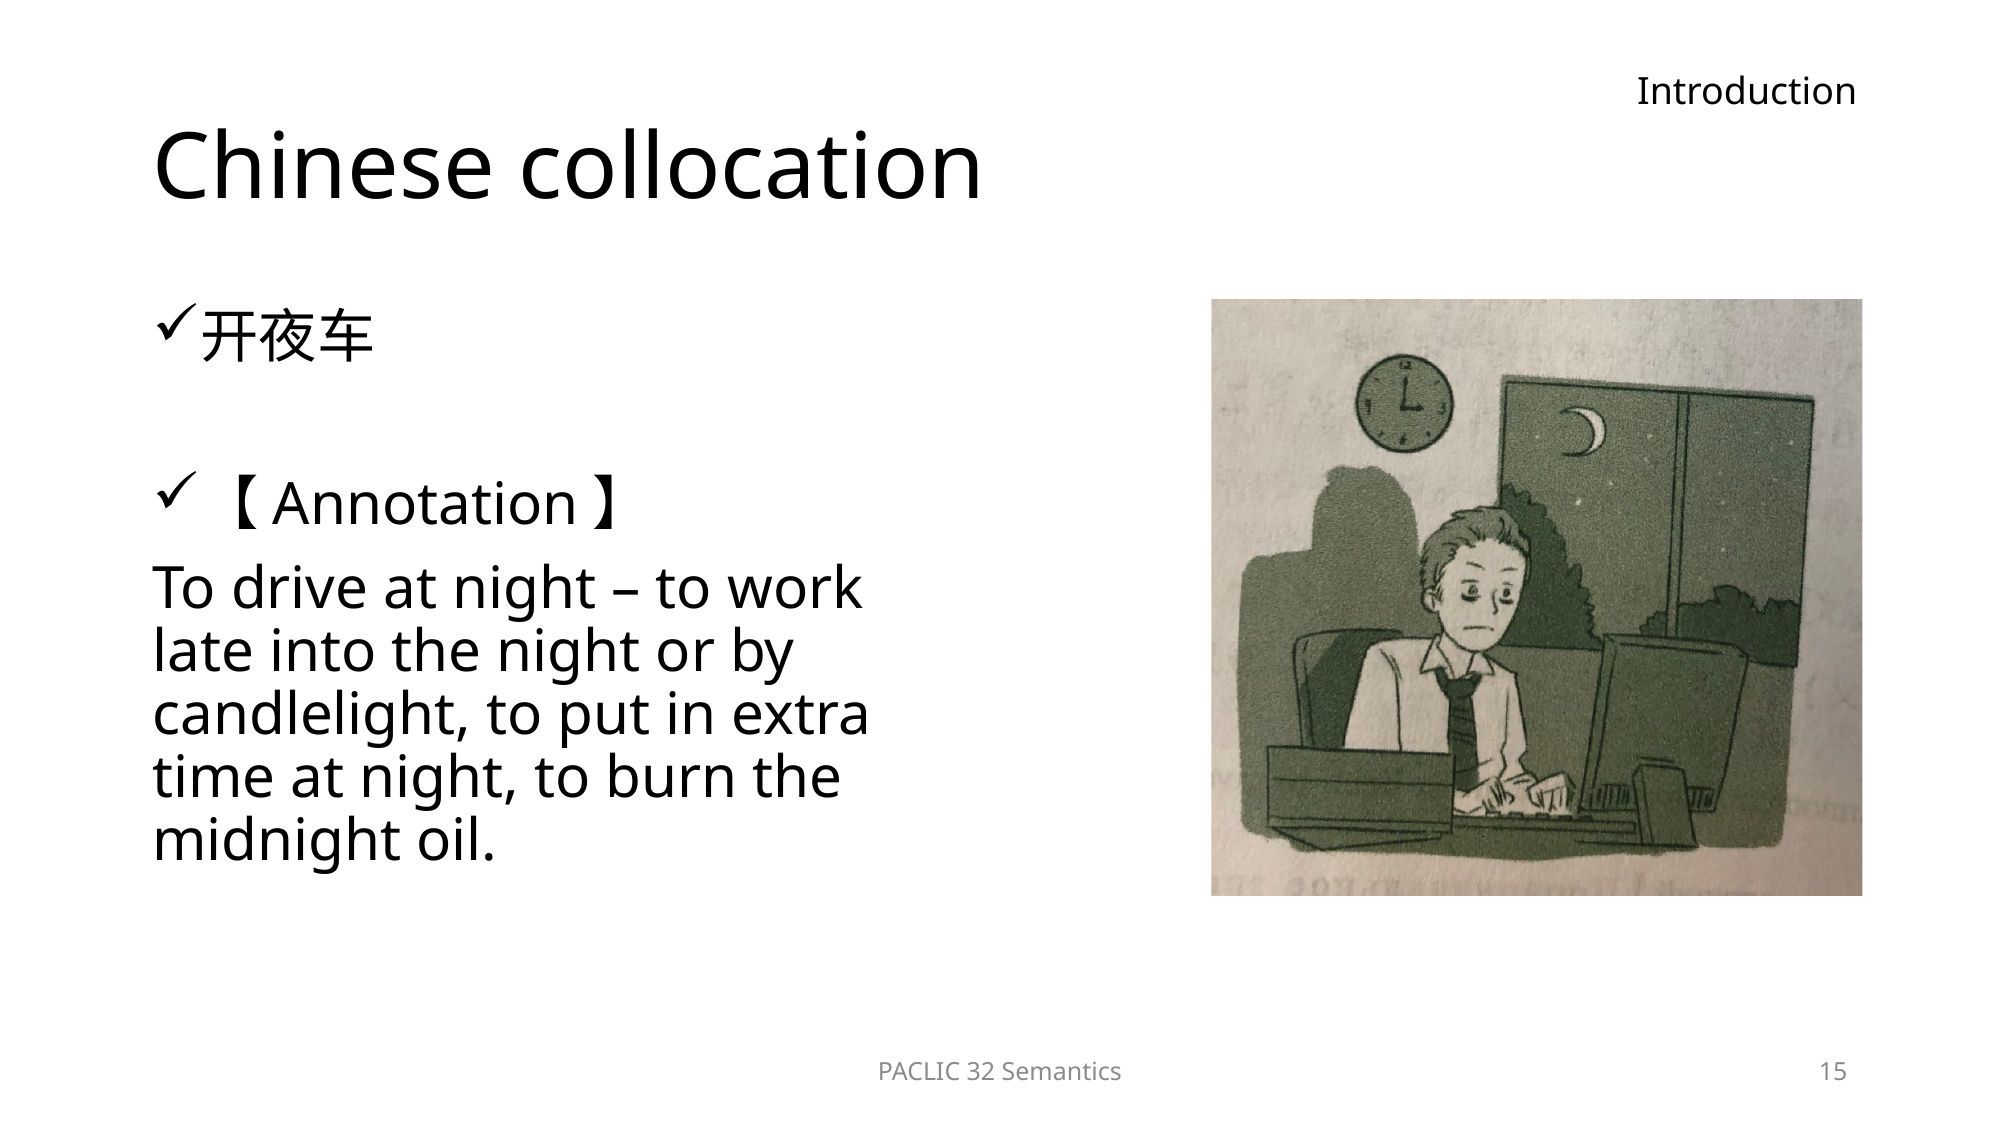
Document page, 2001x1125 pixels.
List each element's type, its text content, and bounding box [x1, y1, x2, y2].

picture [1836, 299, 1863, 896]
title Chinese collocation [137, 59, 1863, 278]
picture [1211, 299, 1238, 896]
list 开夜车 【Annotation】 To drive at night – to work late into the night or by candlelight, to put in extra time at night, to burn the midnight oil. [137, 299, 988, 1014]
slide_number 15 [1412, 1042, 1863, 1103]
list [1238, 272, 1836, 924]
footer PACLIC 32 Semantics [662, 1042, 1338, 1103]
text_box Introduction [1622, 59, 1873, 120]
